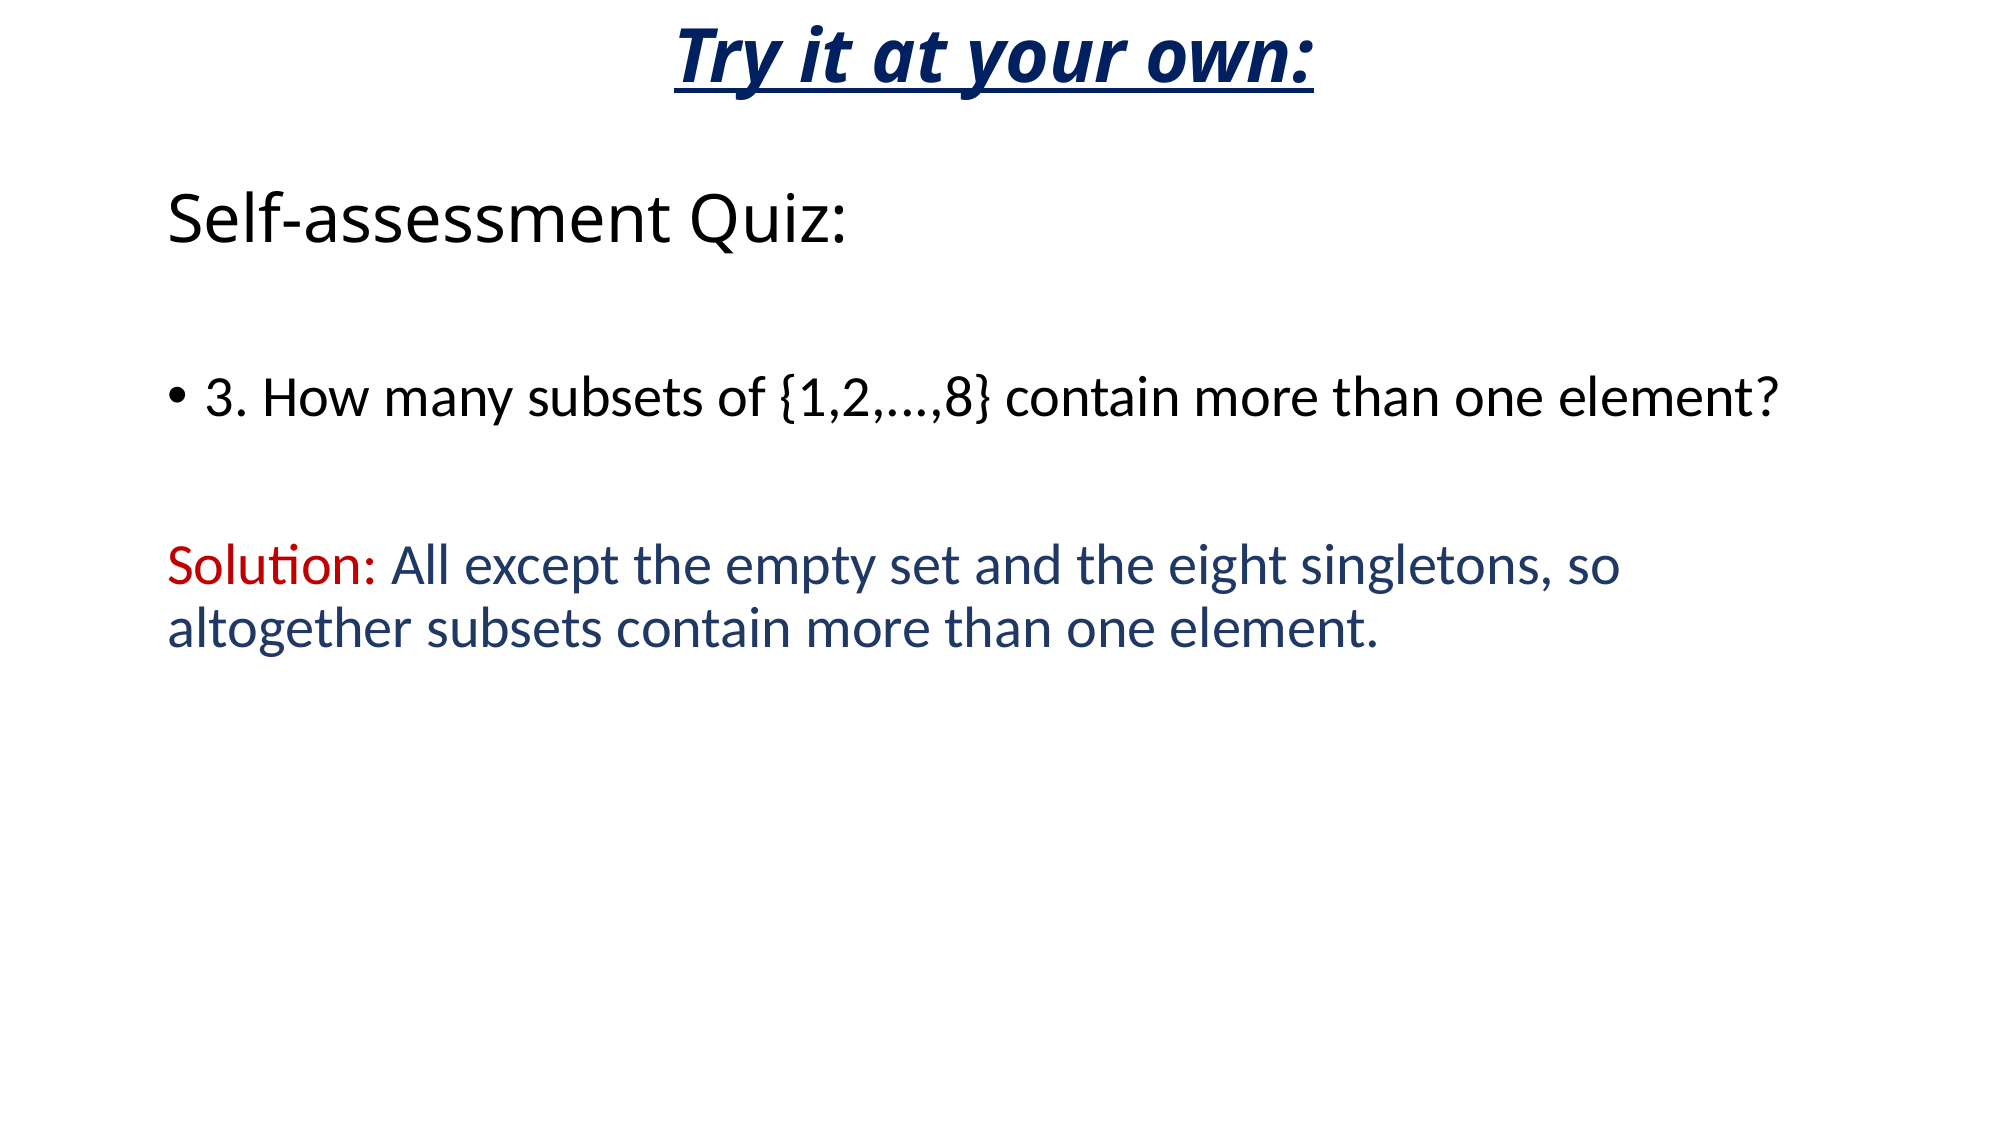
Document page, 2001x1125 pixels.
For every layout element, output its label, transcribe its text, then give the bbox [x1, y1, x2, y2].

text_box Try it at your own: [658, 0, 1342, 105]
title Self-assessment Quiz: [152, 161, 1878, 281]
